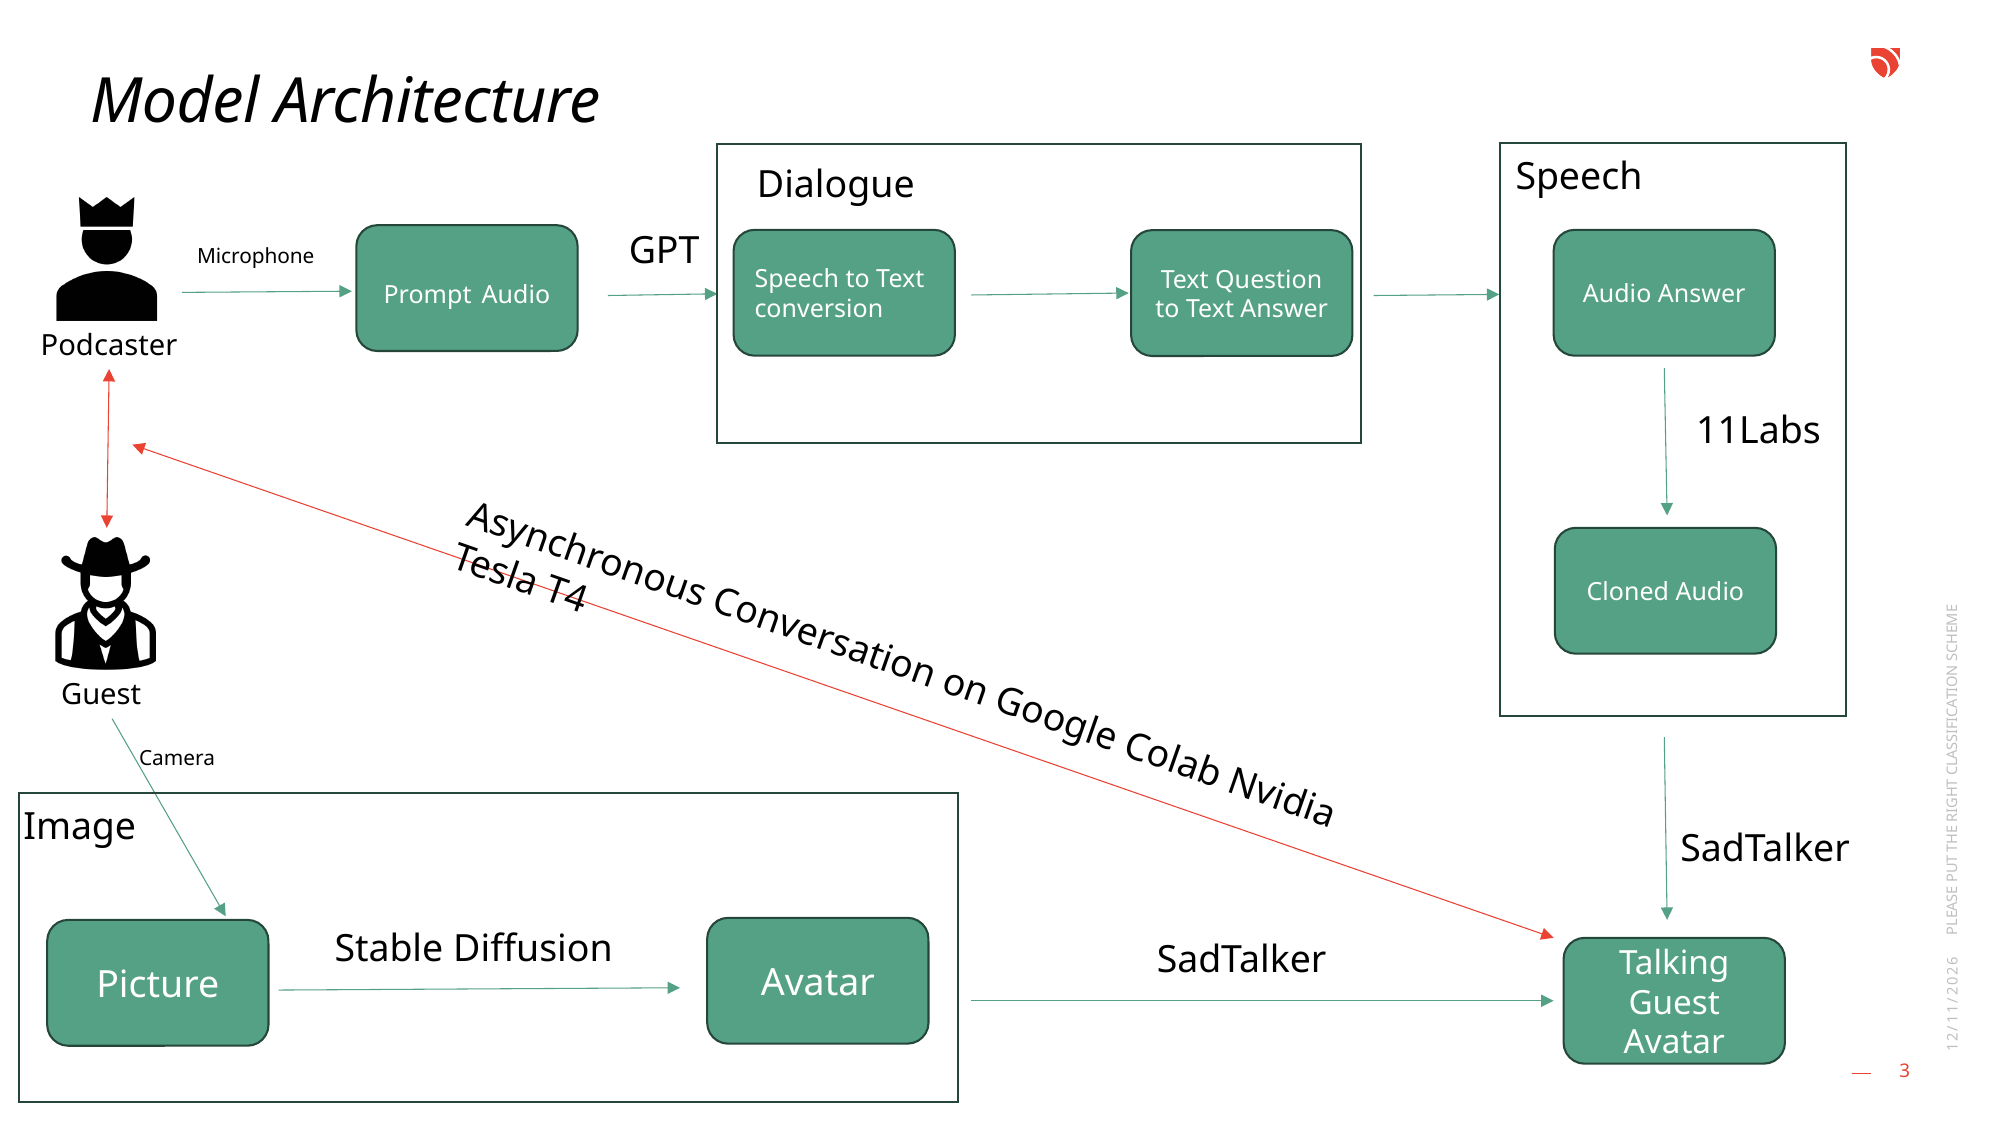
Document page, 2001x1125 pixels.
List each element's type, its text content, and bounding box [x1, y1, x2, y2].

text_box [1499, 142, 1847, 717]
text_box Guest [46, 682, 132, 718]
text_box [18, 855, 959, 1103]
picture [29, 531, 132, 682]
list Model Architecture [72, 16, 1834, 143]
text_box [1664, 368, 1668, 516]
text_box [106, 369, 110, 528]
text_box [278, 987, 680, 991]
picture [31, 192, 182, 343]
text_box Image [8, 794, 112, 855]
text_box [112, 718, 132, 917]
text_box Prompt Audio [355, 224, 579, 353]
text_box Talking Guest Avatar [1562, 936, 1786, 1065]
text_box [716, 143, 1362, 444]
text_box SadTalker [1668, 817, 1865, 877]
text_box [1664, 736, 1668, 920]
text_box Dialogue [742, 152, 930, 213]
text_box Speech [1500, 144, 1658, 205]
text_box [132, 444, 1554, 938]
slide_number 3 [1759, 1041, 1925, 1102]
text_box GPT [613, 219, 715, 279]
text_box SadTalker [1142, 938, 1342, 987]
text_box Microphone [182, 235, 330, 275]
text_box Podcaster [25, 319, 193, 369]
